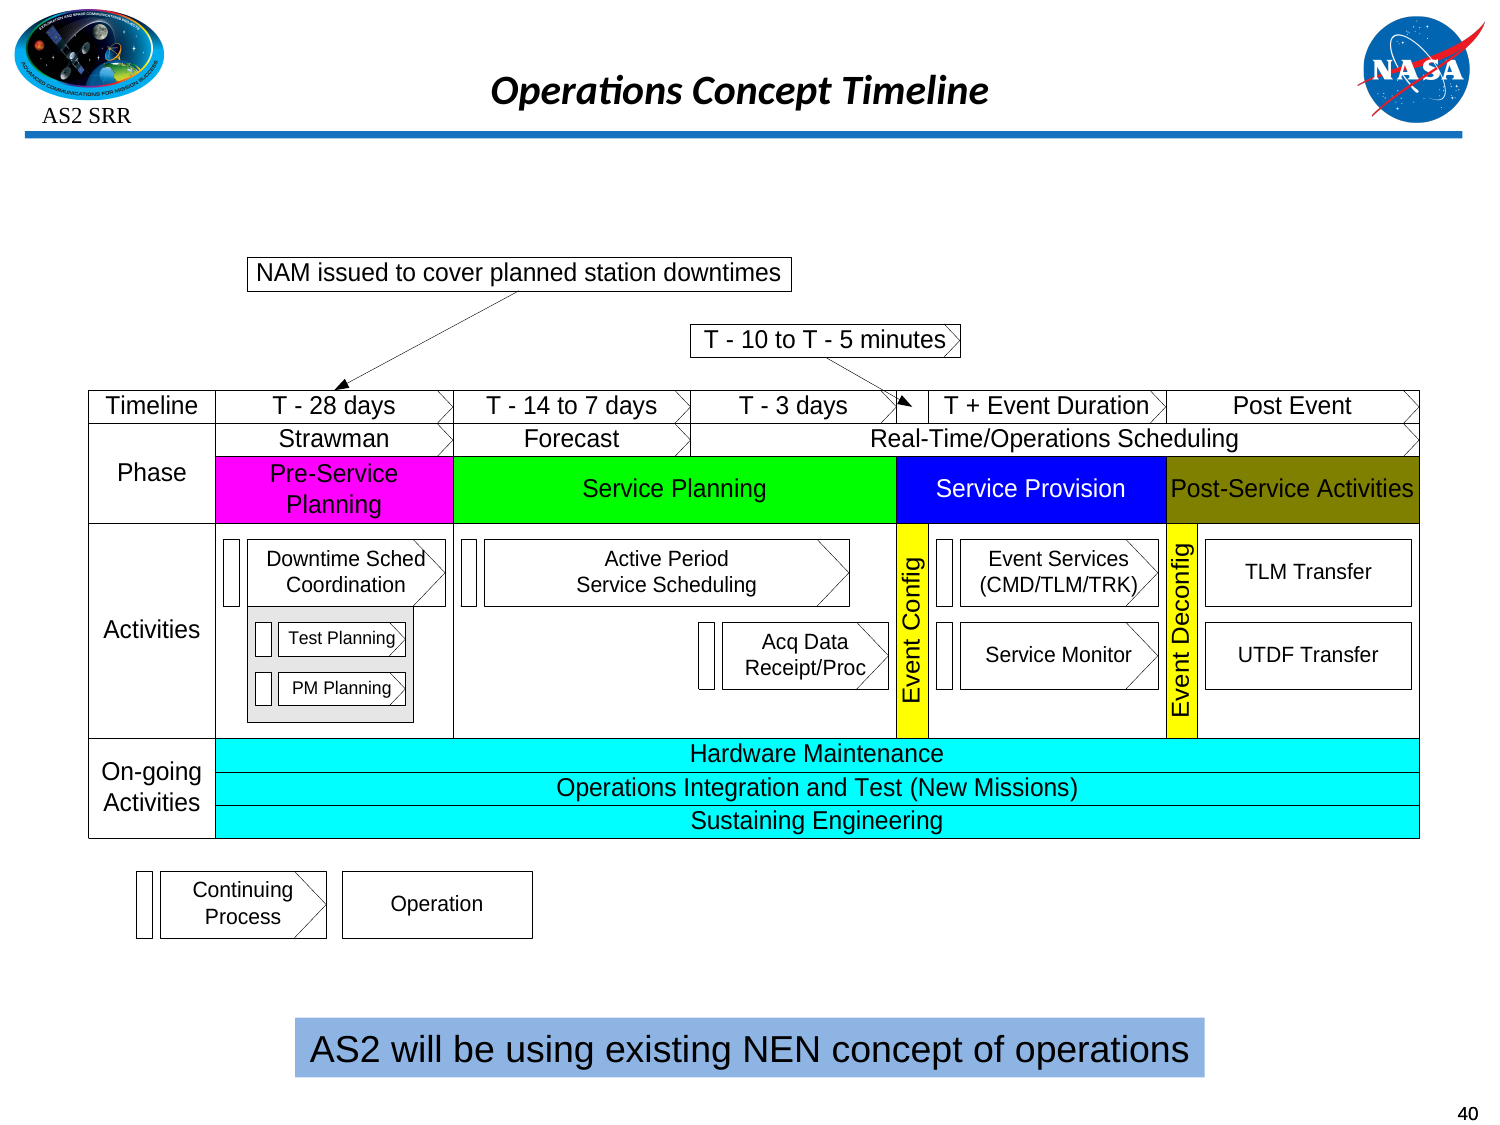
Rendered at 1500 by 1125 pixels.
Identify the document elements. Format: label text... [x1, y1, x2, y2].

text_box AS2 will be using existing NEN concept of operations [295, 1017, 1205, 1078]
picture [0, 4, 174, 106]
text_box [85, 254, 1422, 941]
picture [1340, 3, 1500, 137]
title Operations Concept Timeline [199, 19, 1281, 121]
